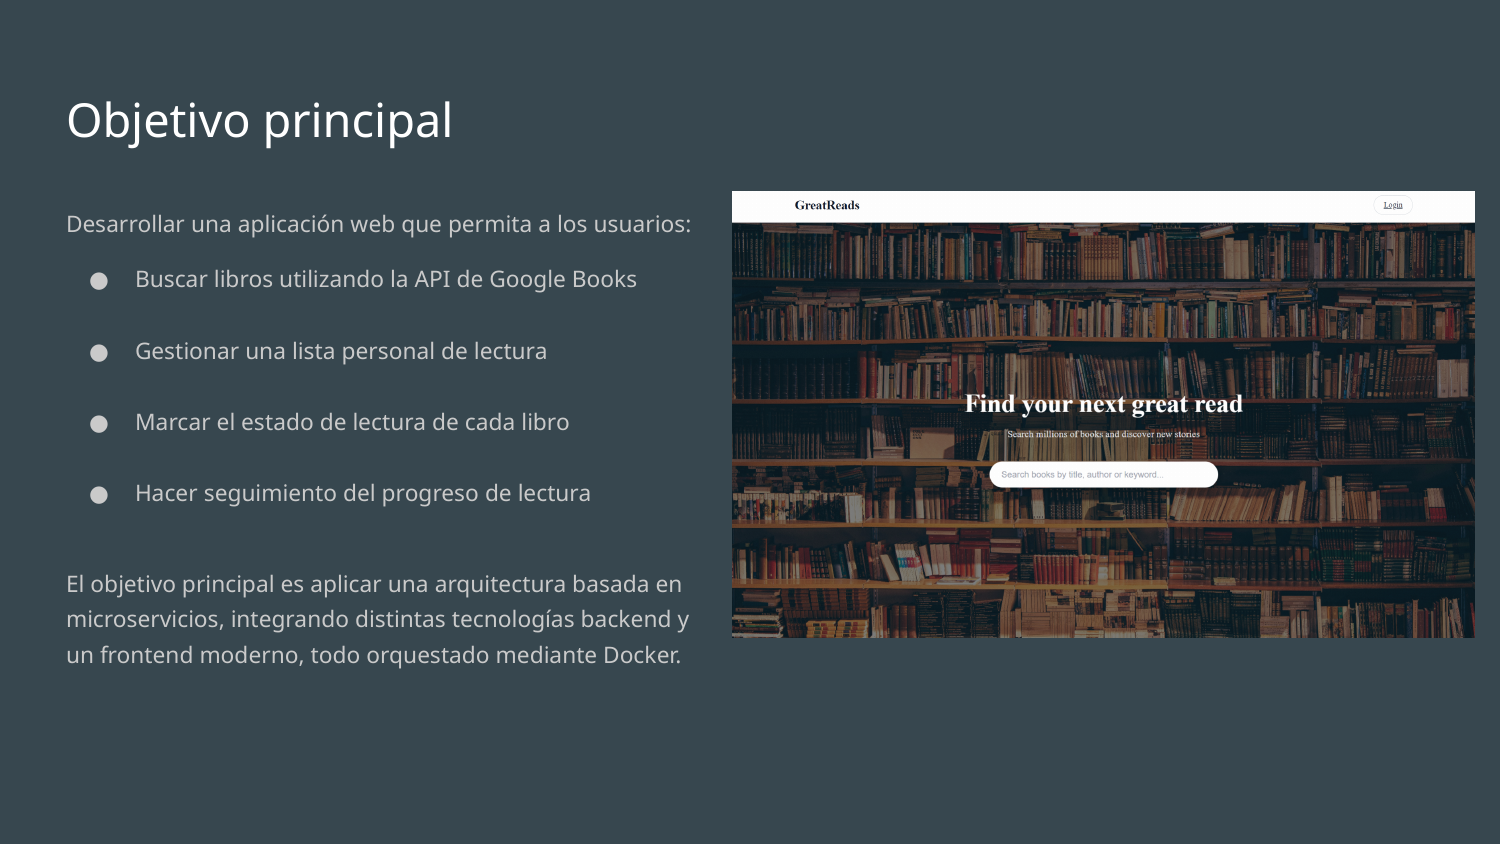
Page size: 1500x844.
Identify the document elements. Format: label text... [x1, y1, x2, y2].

picture [732, 191, 1476, 639]
title Objetivo principal [51, 72, 1449, 167]
list Desarrollar una aplicación web que permita a los usuarios: Buscar libros utilizando la API de Google Books Gestionar una lista personal de lectura Marcar el estado de lectura de cada libro Hacer seguimiento del progreso de lectura El objetivo principal es aplicar una arquitectura basada en microservicios, integrando distintas tecnologías backend y un frontend moderno, todo orquestado mediante Docker. [51, 189, 708, 750]
